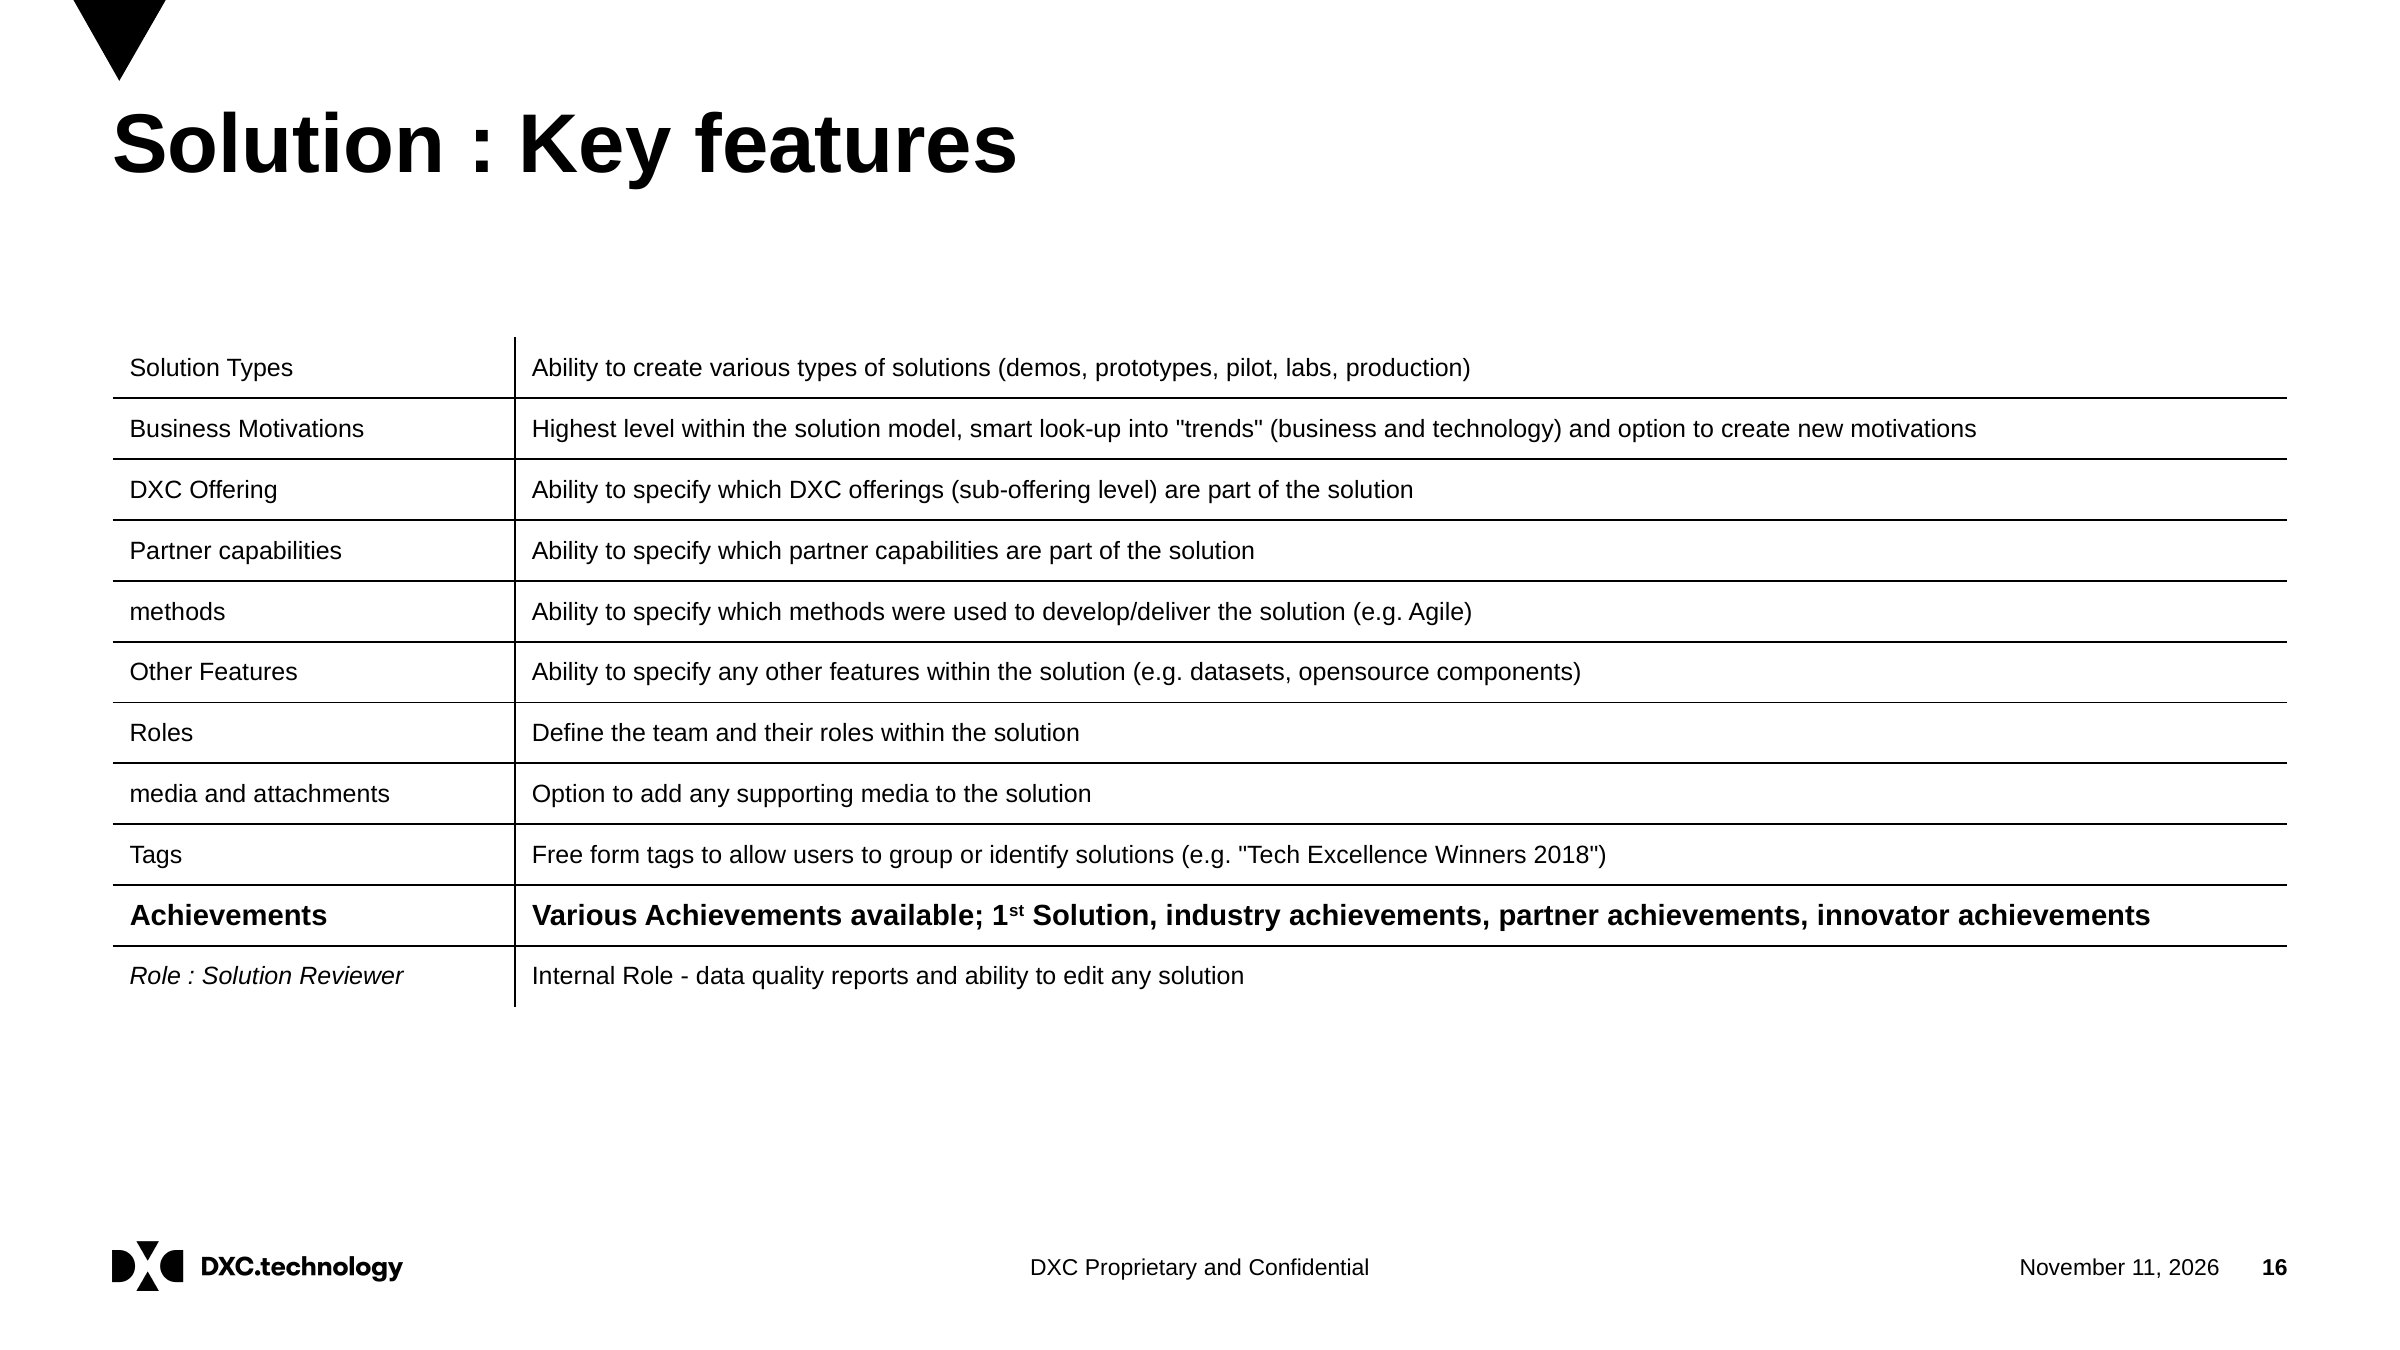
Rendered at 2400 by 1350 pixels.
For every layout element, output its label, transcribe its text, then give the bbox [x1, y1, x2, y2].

table_cell Role : Solution Reviewer [113, 947, 514, 1007]
table_cell Option to add any supporting media to the solution [516, 764, 2287, 823]
table_cell Ability to specify which DXC offerings (sub-offering level) are part of the solution [516, 460, 2287, 519]
table_cell DXC Offering [113, 460, 514, 519]
table_cell Tags [113, 825, 514, 884]
table_cell Ability to specify any other features within the solution (e.g. datasets, opensource components) [516, 643, 2287, 702]
table_cell methods [113, 582, 514, 641]
table_cell Other Features [113, 643, 514, 702]
table_cell Define the team and their roles within the solution [516, 703, 2287, 762]
table_cell Partner capabilities [113, 521, 514, 580]
table_cell media and attachments [113, 764, 514, 823]
table_cell Various Achievements available; 1st Solution, industry achievements, partner achievements, innovator achievements [516, 886, 2287, 945]
table_cell Business Motivations [113, 399, 514, 458]
table_cell Achievements [113, 886, 514, 945]
table_header Ability to create various types of solutions (demos, prototypes, pilot, labs, production) [516, 337, 2287, 397]
table_cell Ability to specify which partner capabilities are part of the solution [516, 521, 2287, 580]
table_cell Highest level within the solution model, smart look-up into "trends" (business and technology) and option to create new motivations [516, 399, 2287, 458]
title Solution : Key features [112, 104, 2288, 338]
table_header Solution Types [113, 337, 514, 397]
table_cell Free form tags to allow users to group or identify solutions (e.g. "Tech Excellence Winners 2018") [516, 825, 2287, 884]
table_cell Roles [113, 703, 514, 762]
table_cell Ability to specify which methods were used to develop/deliver the solution (e.g. Agile) [516, 582, 2287, 641]
table_cell Internal Role - data quality reports and ability to edit any solution [516, 947, 2287, 1007]
